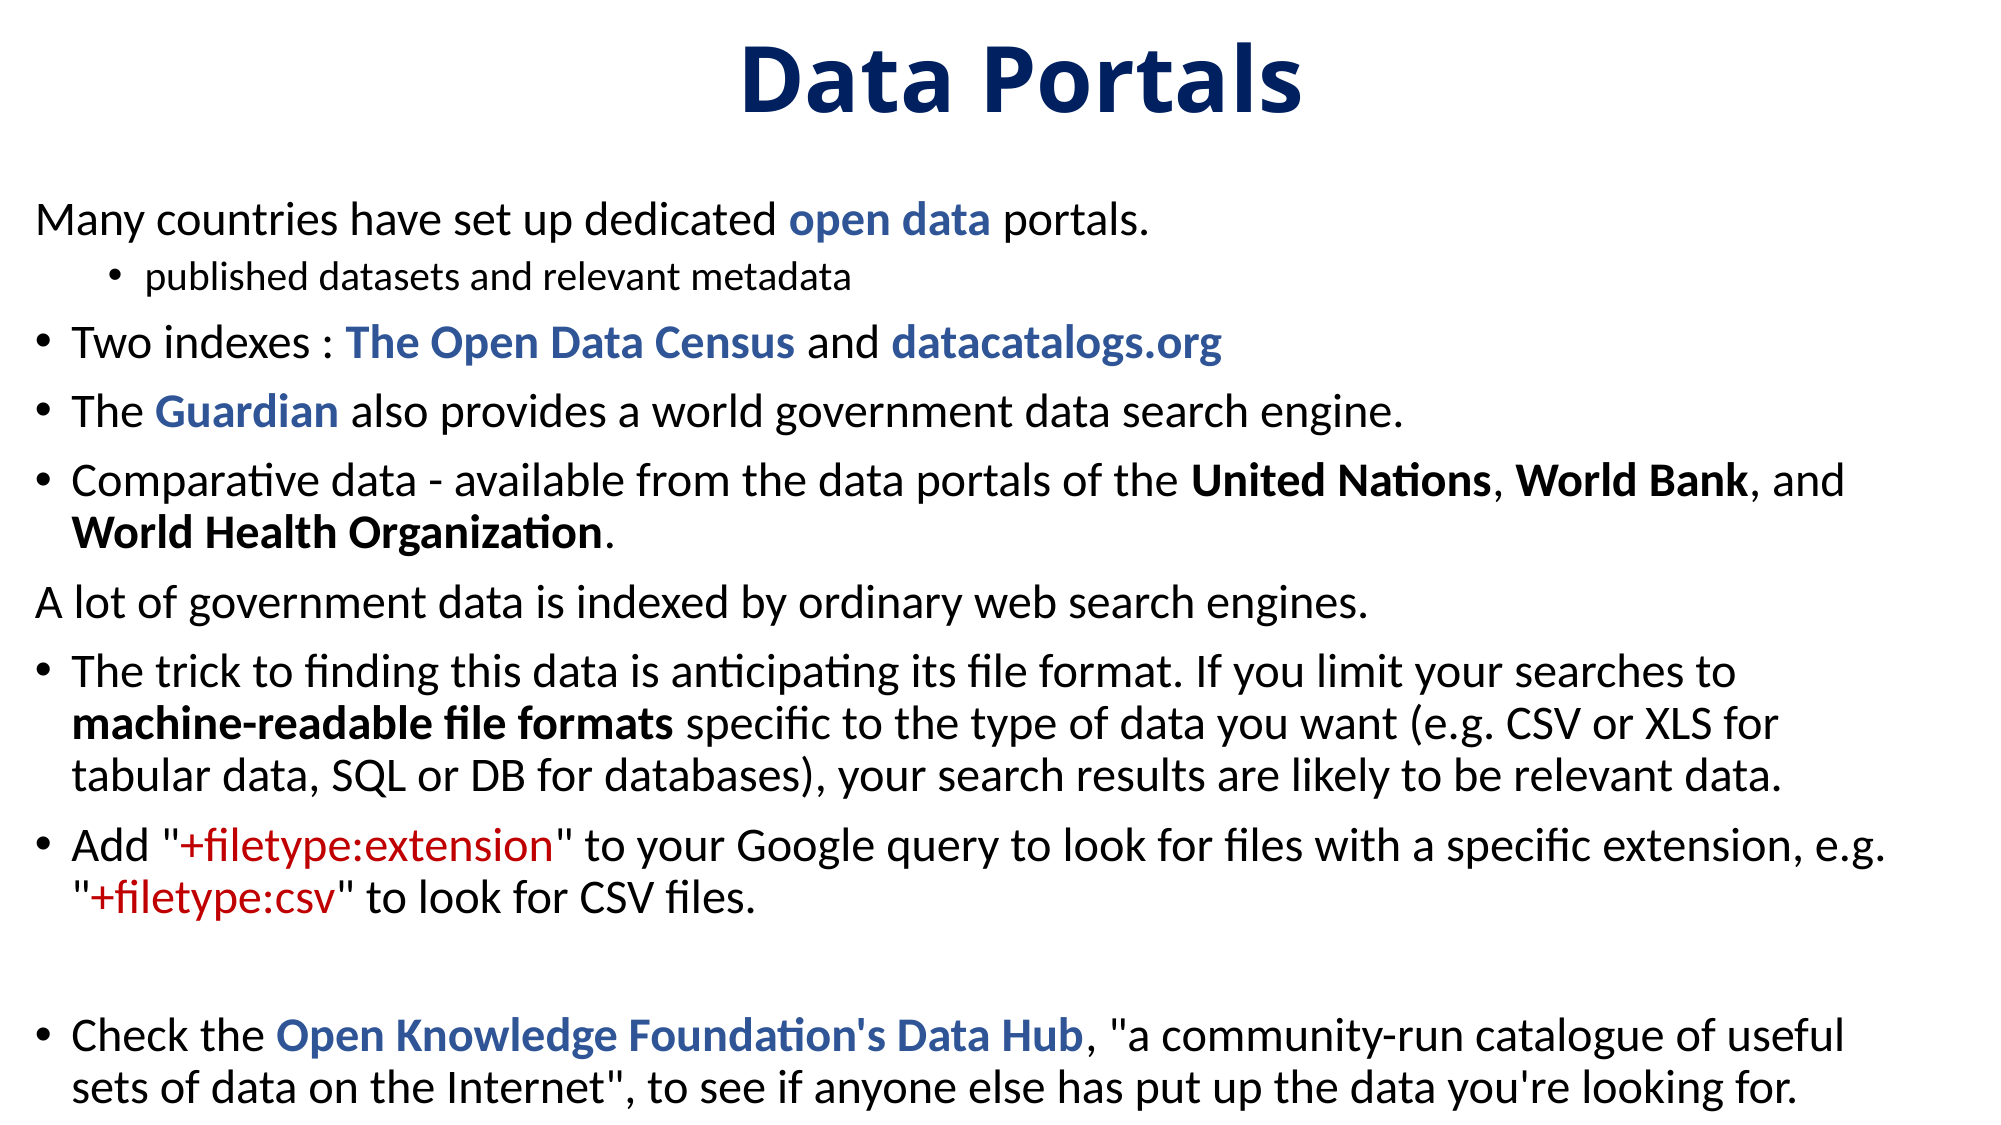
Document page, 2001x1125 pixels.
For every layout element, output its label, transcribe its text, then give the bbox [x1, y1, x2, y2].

slide_number [1412, 1042, 1863, 1103]
title Data Portals [158, 0, 1884, 167]
list Many countries have set up dedicated open data portals. published datasets and relevant metadata Two indexes : The Open Data Census and datacatalogs.org The Guardian also provides a world government data search engine. Comparative data - available from the data portals of the United Nations, World Bank, and World Health Organization. A lot of government data is indexed by ordinary web search engines. The trick to finding this data is anticipating its file format. If you limit your searches to machine-readable file formats specific to the type of data you want (e.g. CSV or XLS for tabular data, SQL or DB for databases), your search results are likely to be relevant data. Add "+filetype:extension" to your Google query to look for files with a specific extension, e.g. "+filetype:csv" to look for CSV files. Check the Open Knowledge Foundation's Data Hub, "a community-run catalogue of useful sets of data on the Internet", to see if anyone else has put up the data you're looking for. [19, 186, 1940, 1125]
